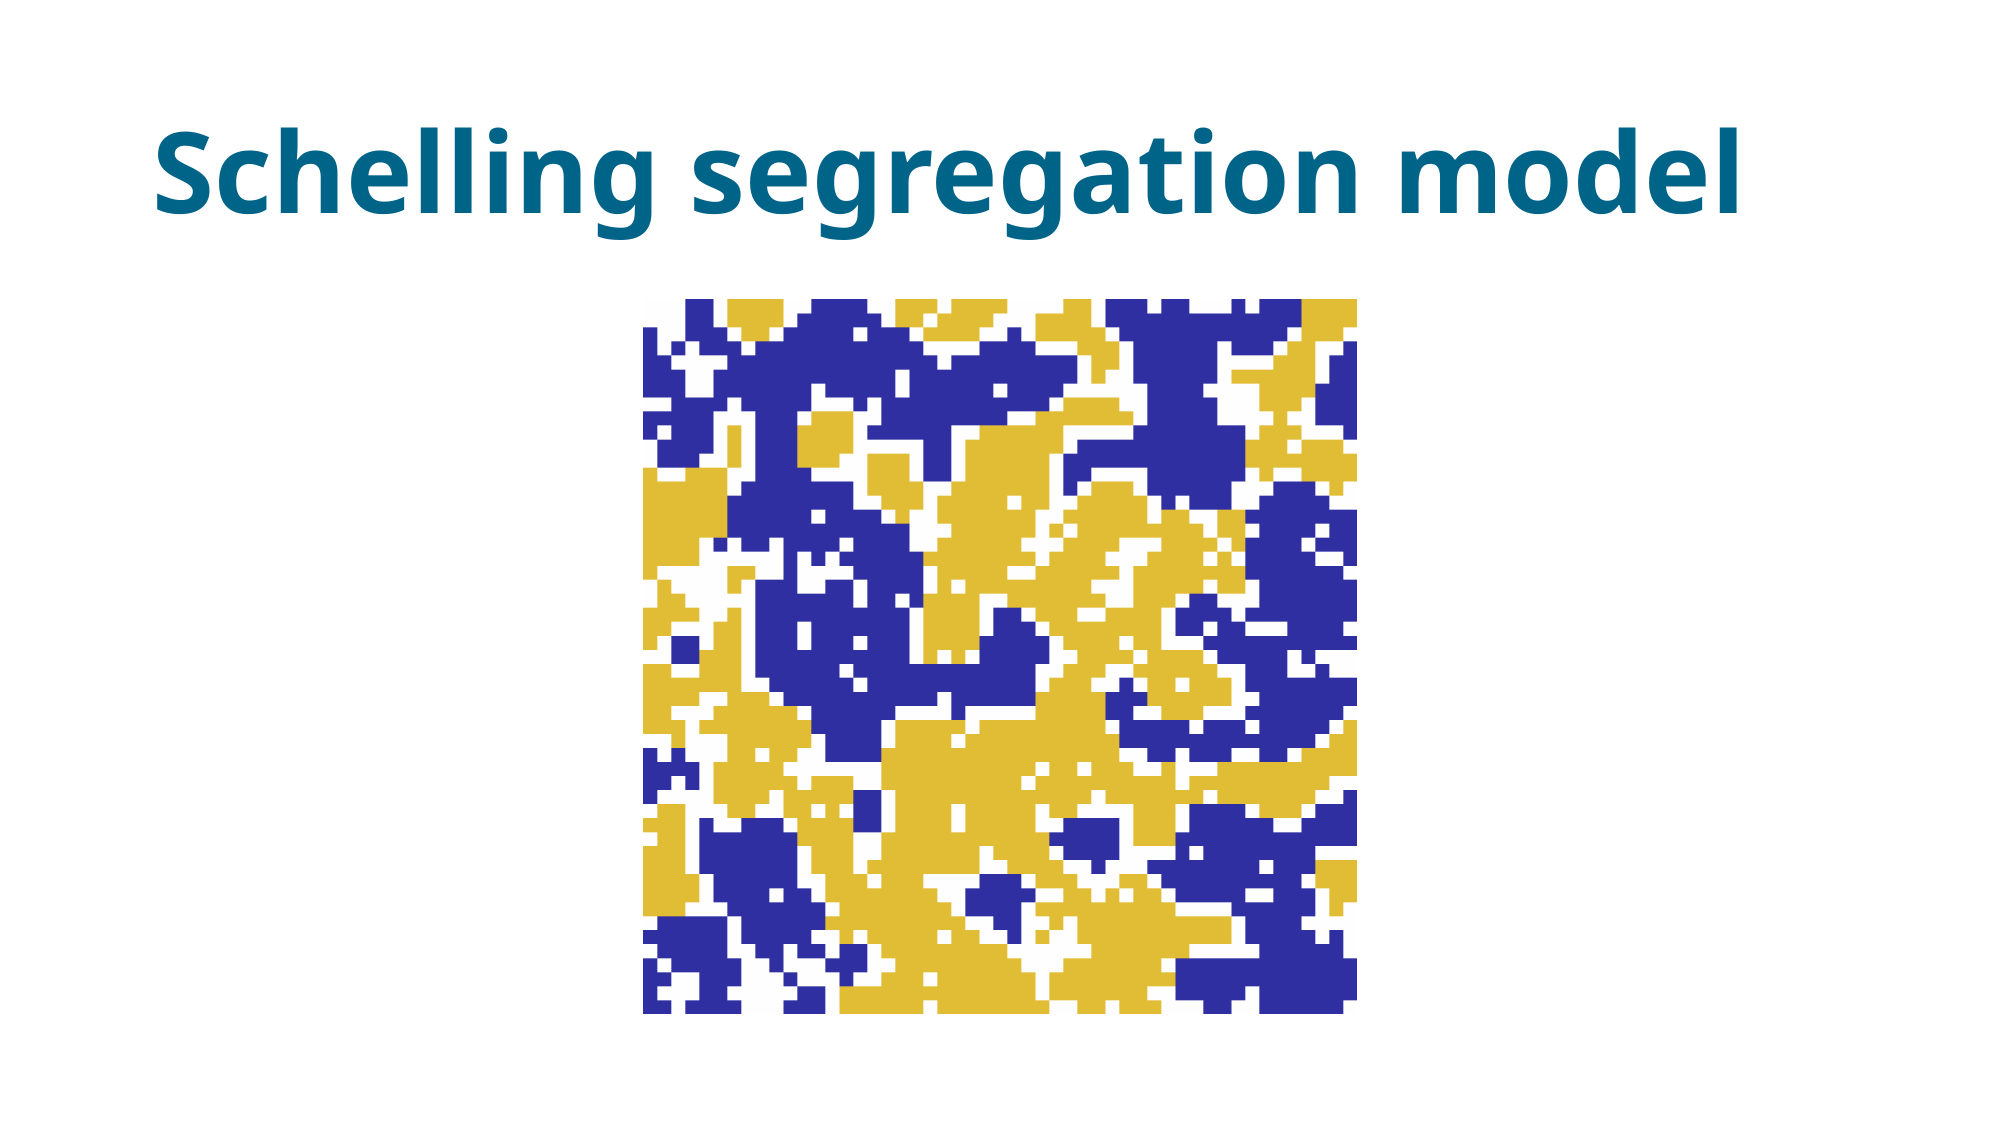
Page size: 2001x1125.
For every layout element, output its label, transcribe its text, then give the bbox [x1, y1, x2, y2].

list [643, 299, 1357, 1014]
title Schelling segregation model [137, 59, 1863, 278]
